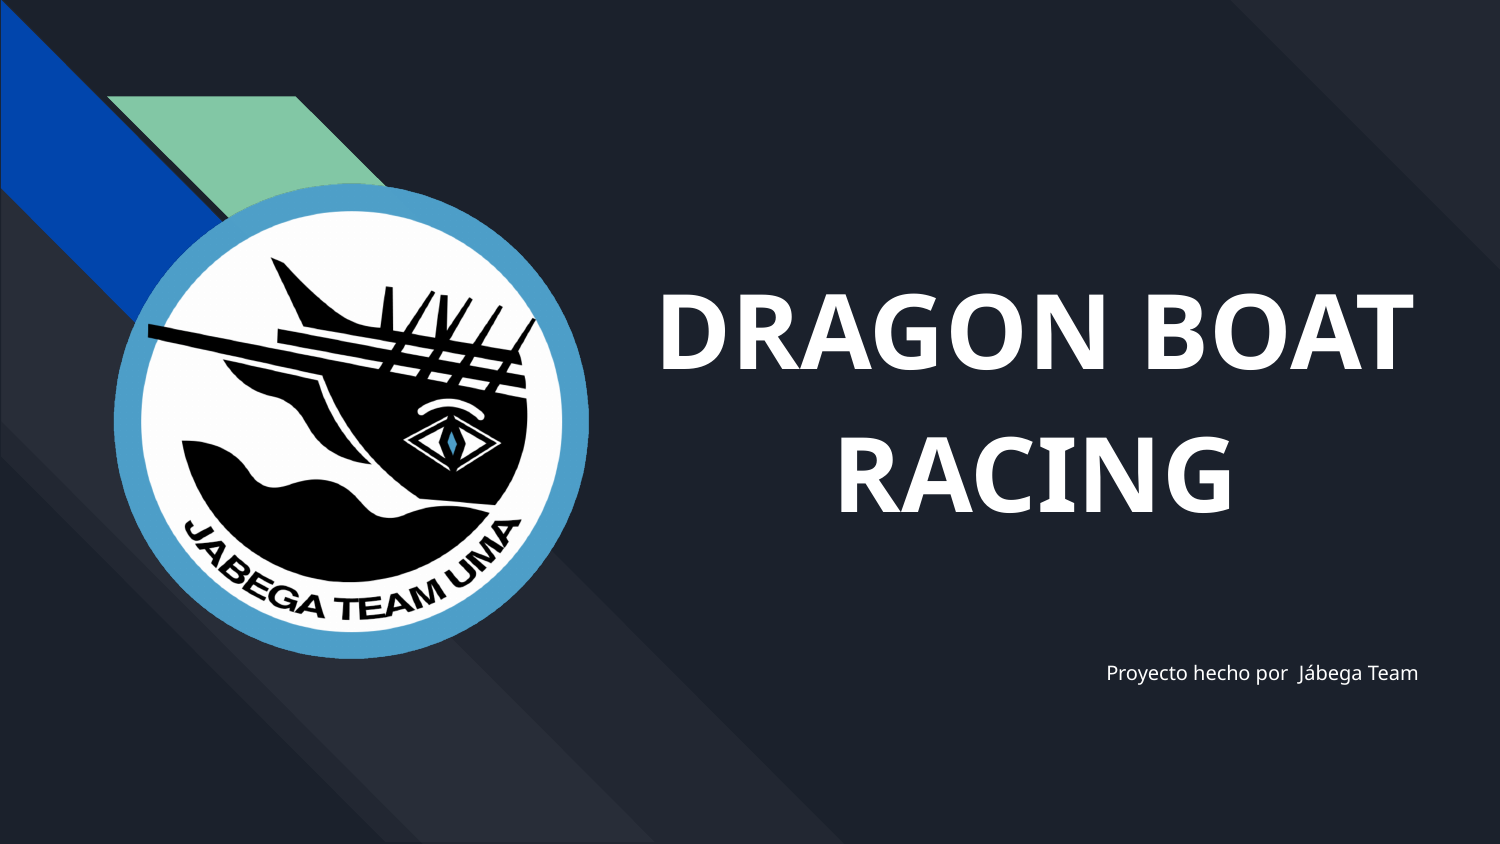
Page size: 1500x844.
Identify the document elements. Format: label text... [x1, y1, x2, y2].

title DRAGON BOAT RACING [647, 243, 1480, 601]
picture [60, 130, 643, 713]
subtitle Proyecto hecho por Jábega Team [1091, 643, 1438, 727]
